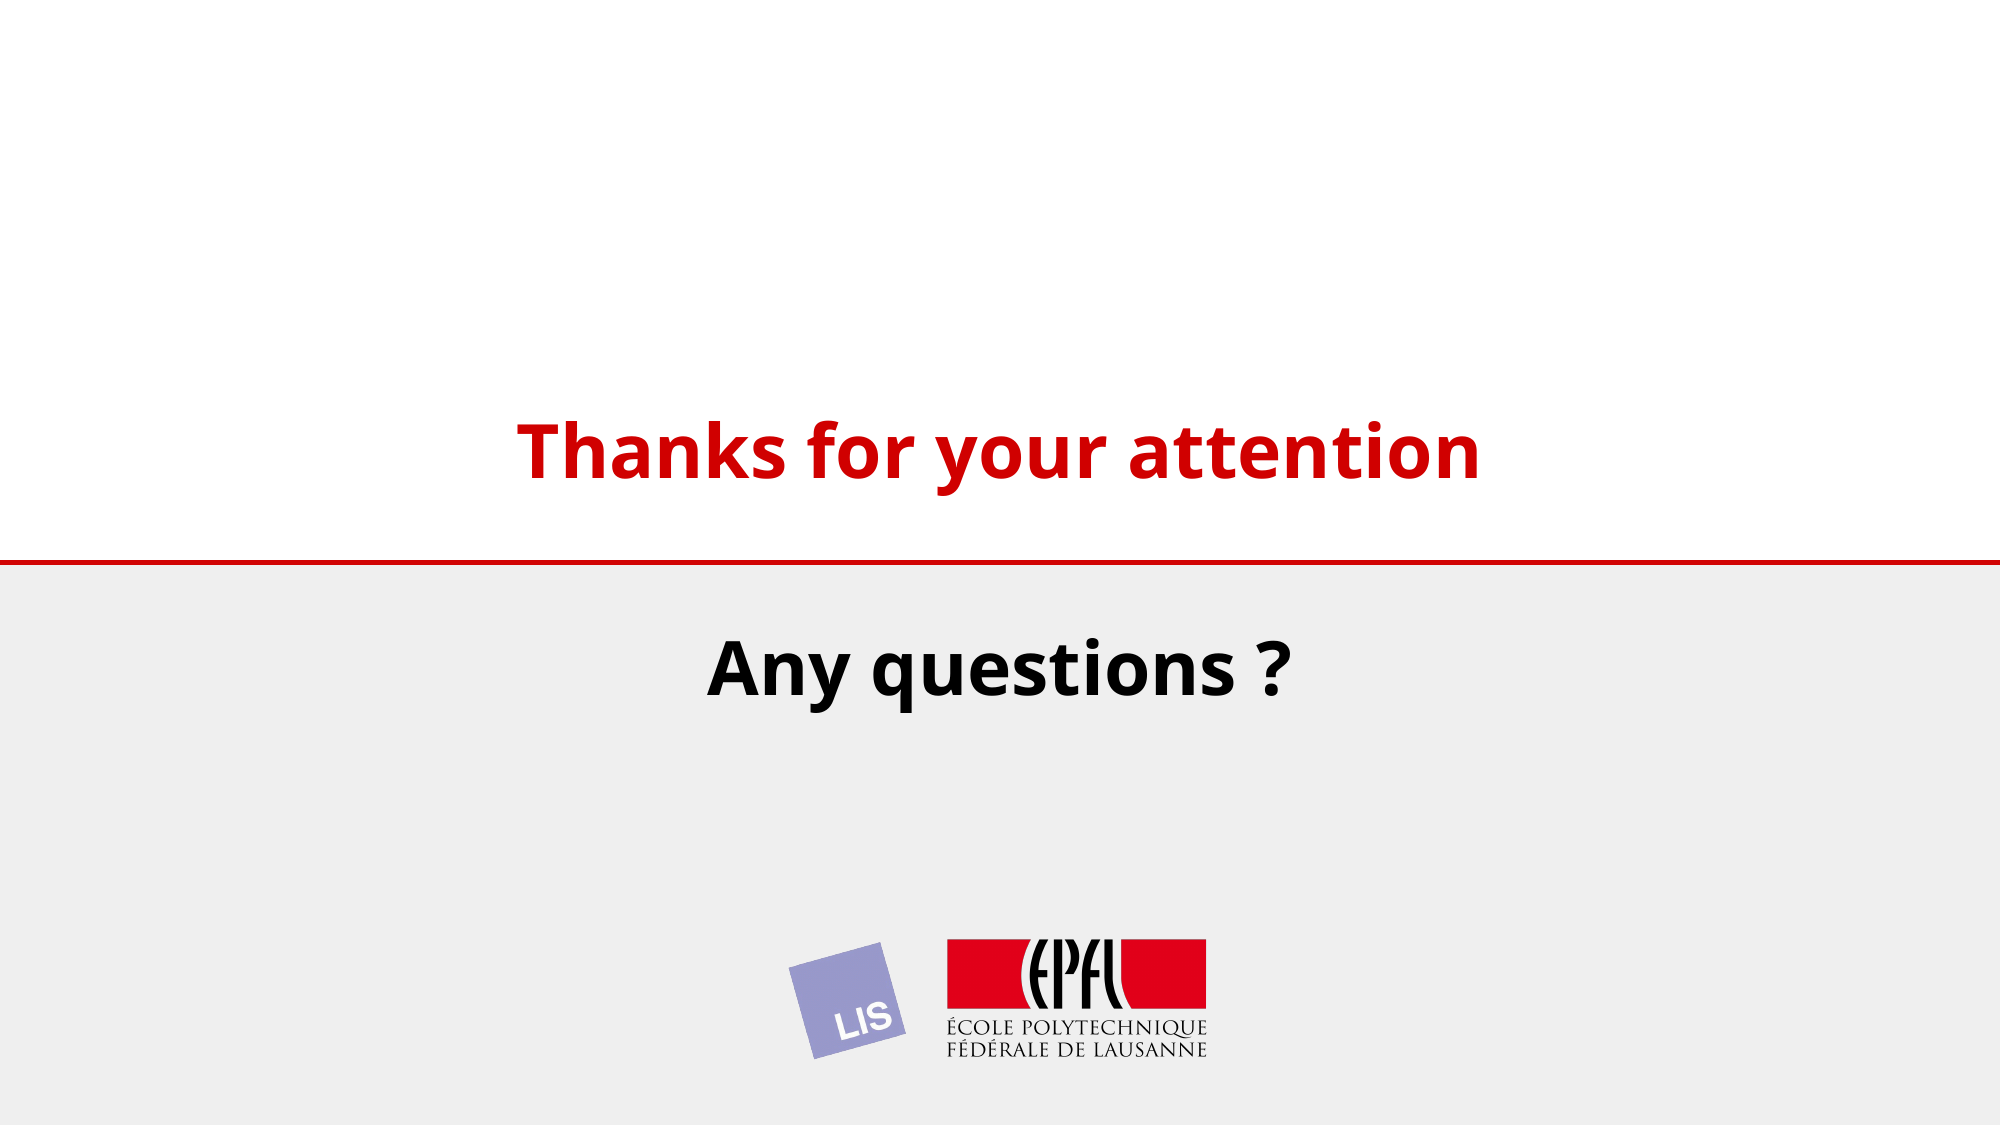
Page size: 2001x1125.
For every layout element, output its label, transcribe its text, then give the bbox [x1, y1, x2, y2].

title Thanks for your attention [15, 345, 1985, 562]
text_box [787, 932, 1213, 1063]
text_box [0, 561, 2000, 1125]
text_box Any questions ? [15, 562, 1985, 780]
